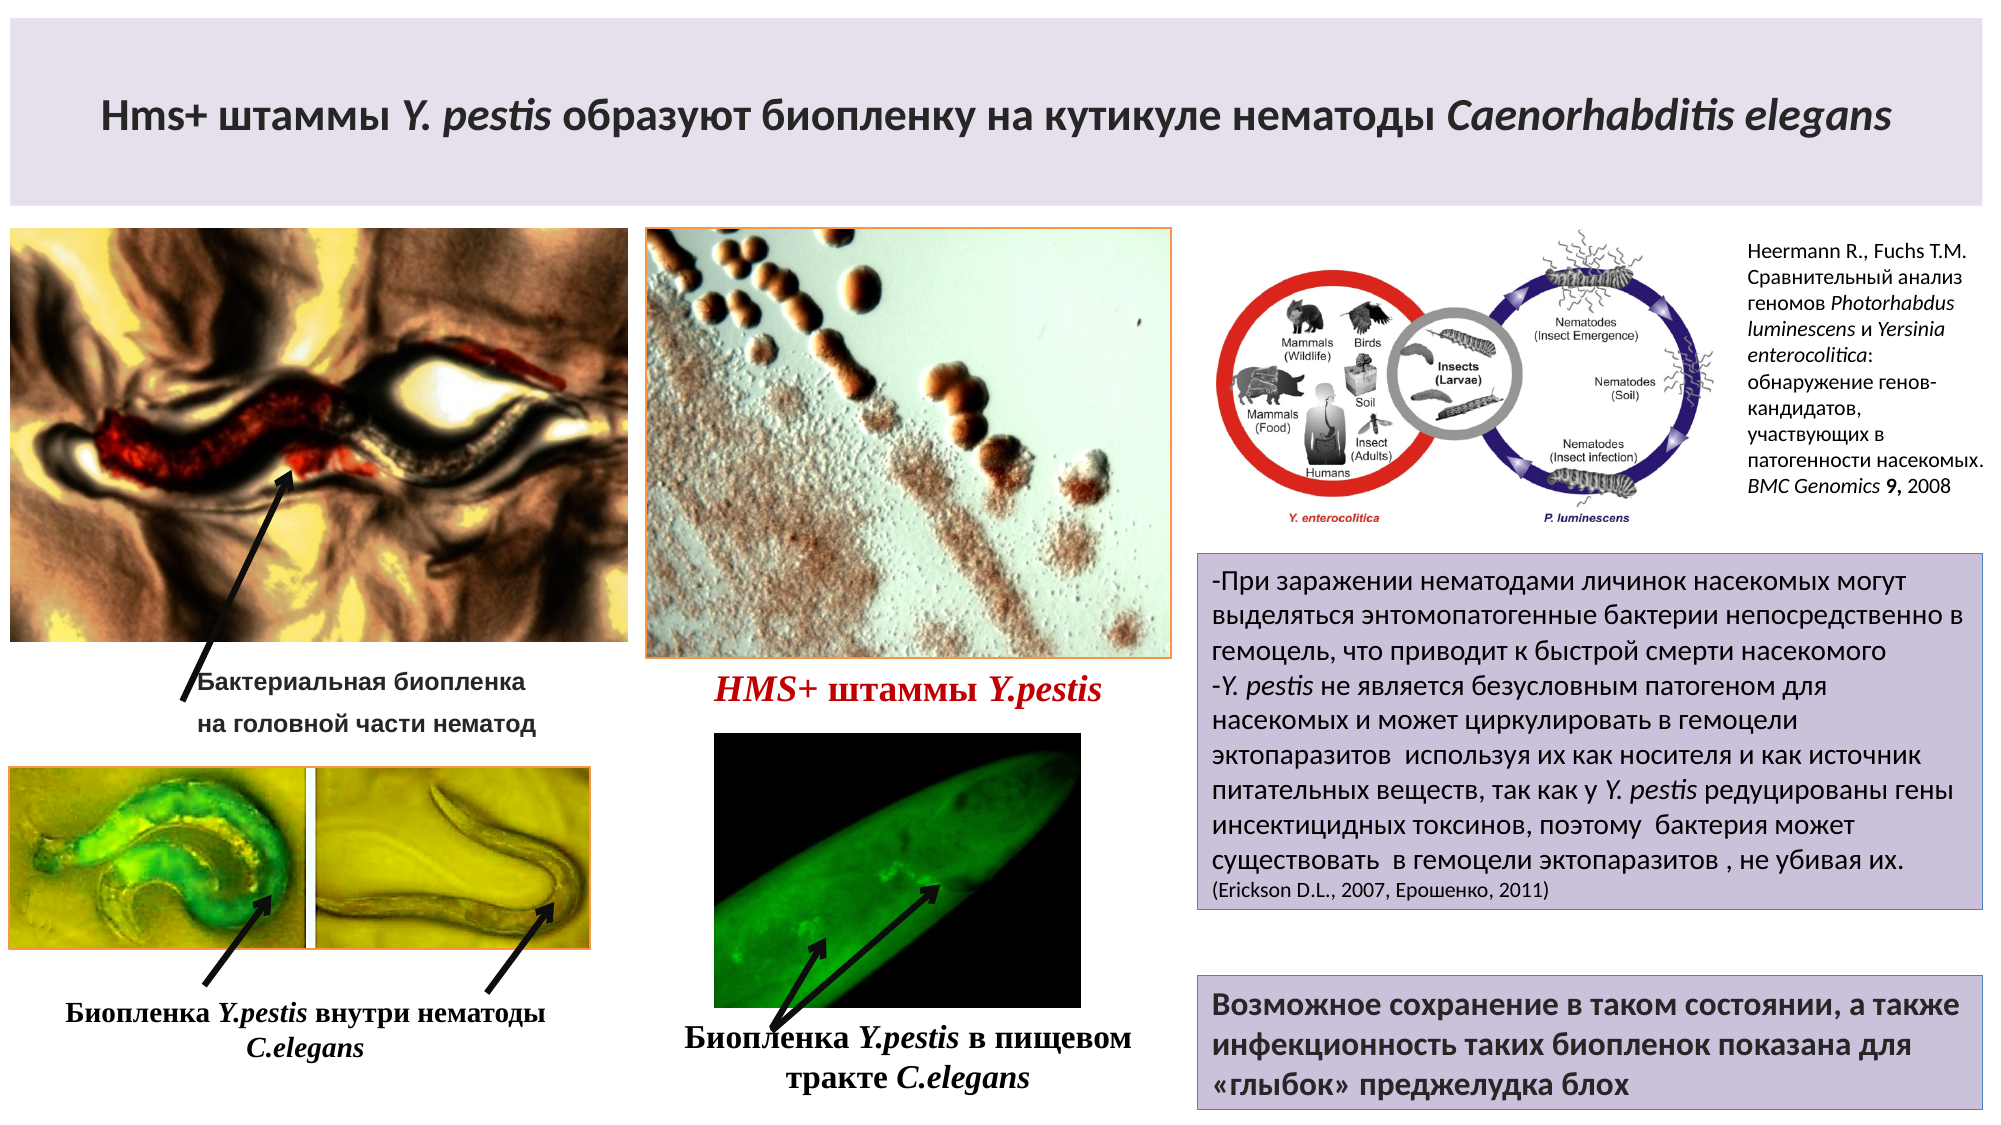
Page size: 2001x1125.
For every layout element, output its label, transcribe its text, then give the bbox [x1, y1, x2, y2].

text_box Бактериальная биопленка на головной части нематод [182, 657, 578, 745]
picture [10, 228, 628, 642]
text_box Биопленка Y.pestis в пищевом тракте C.elegans [639, 1007, 1178, 1103]
text_box Биопленка Y.pestis внутри нематоды C.elegans [10, 985, 601, 1071]
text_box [182, 469, 292, 704]
picture [1216, 228, 1714, 522]
text_box -При заражении нематодами личинок насекомых могут выделяться энтомопатогенные бактерии непосредственно в гемоцель, что приводит к быстрой смерти насекомого -Y. pestis не является безусловным патогеном для насекомых и может циркулировать в гемоцели эктопаразитов используя их как носителя и как источник питательных веществ, так как у Y. pestis редуцированы гены инсектицидных токсинов, поэтому бактерия может существовать в гемоцели эктопаразитов , не убивая их. (Erickson D.L., 2007, Ерошенко, 2011) [1197, 553, 1983, 910]
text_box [203, 894, 272, 986]
picture [646, 228, 1171, 657]
text_box Heermann R., Fuchs T.M. Сравнительный анализ геномов Photorhabdus luminescens и Yersinia enterocolitica: обнаружение генов-кандидатов, участвующих в патогенности насекомых. BMC Genomics 9, 2008 [1732, 228, 2000, 506]
text_box Возможное сохранение в таком состоянии, а также инфекционность таких биопленок показана для «глыбок» преджелудка блох [1197, 975, 1983, 1110]
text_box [771, 884, 941, 1032]
picture [10, 767, 590, 948]
slide_number 13 [1433, 1042, 1900, 1103]
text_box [486, 901, 555, 994]
title Hms+ штаммы Y. pestis образуют биопленку на кутикуле нематоды Caenorhabditis elegans [10, 18, 1983, 206]
picture [714, 733, 1081, 1009]
text_box HMS+ штаммы Y.pestis [646, 664, 1170, 717]
